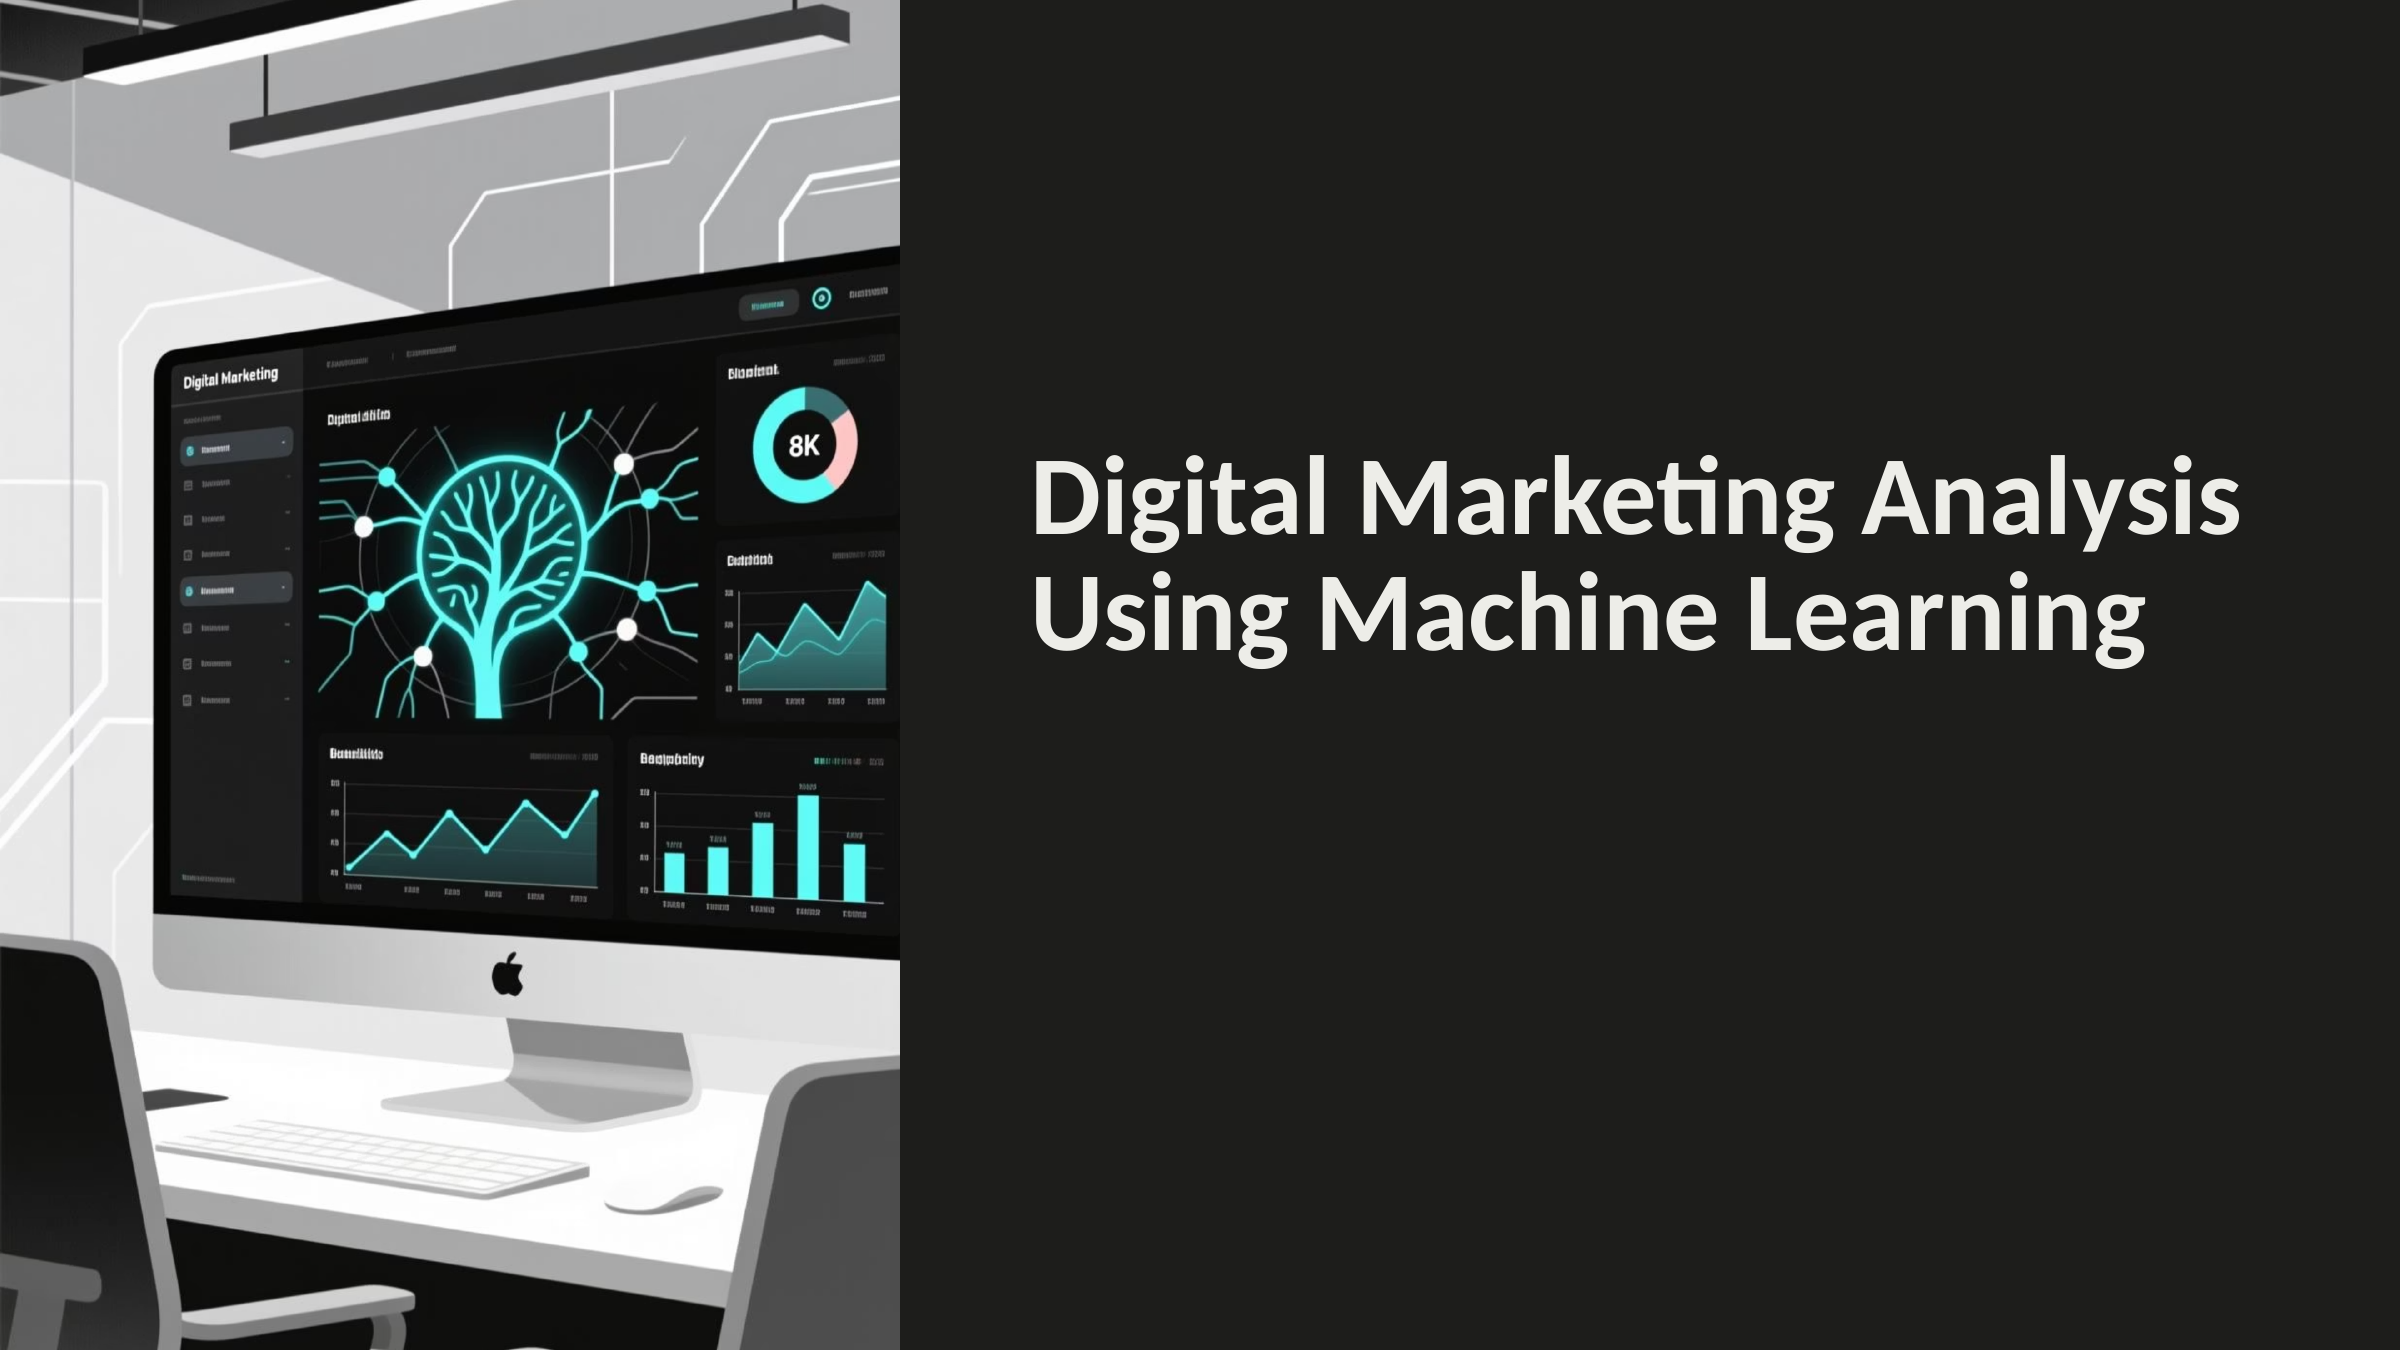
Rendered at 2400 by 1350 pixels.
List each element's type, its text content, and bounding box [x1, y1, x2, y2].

picture [0, 0, 900, 1350]
text_box Digital Marketing Analysis Using Machine Learning [1030, 441, 2270, 674]
